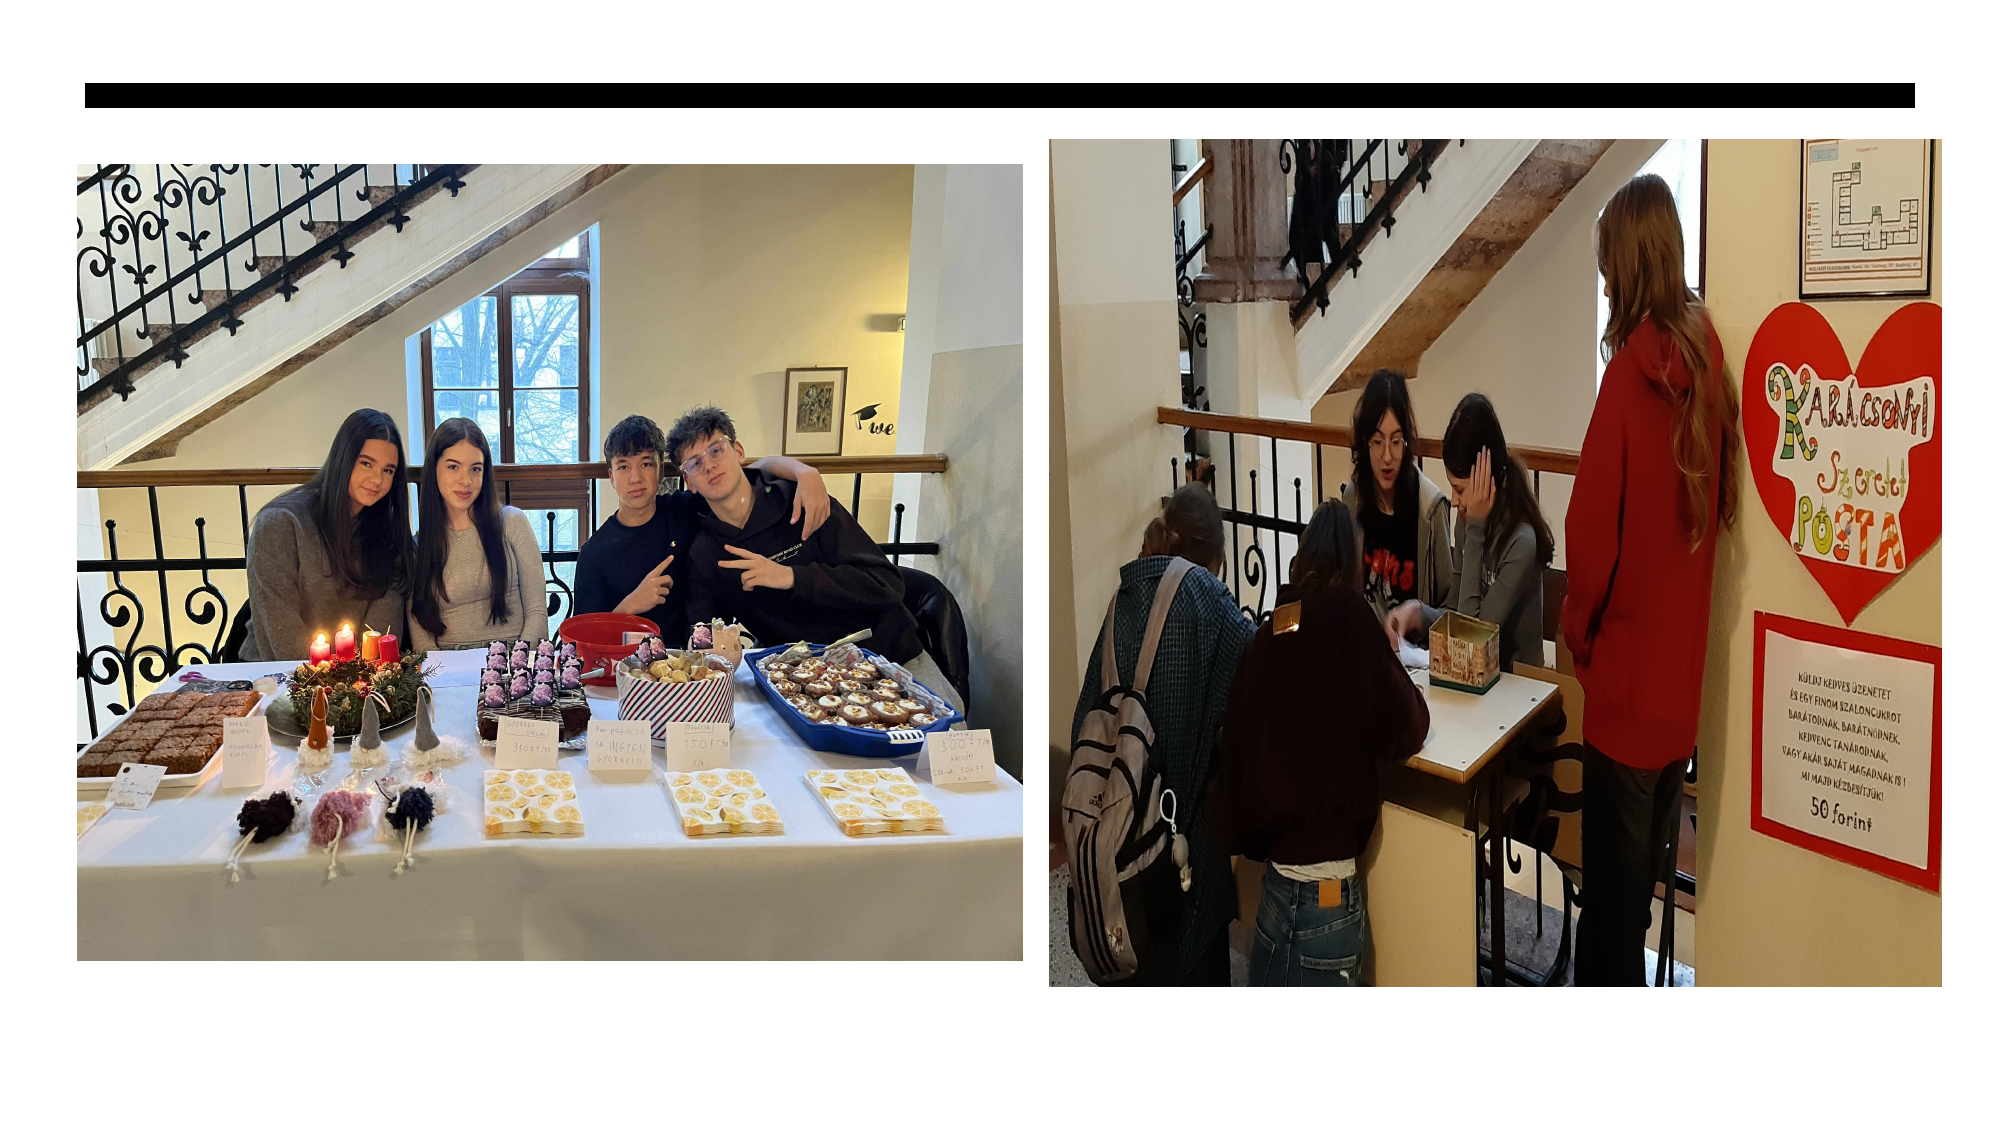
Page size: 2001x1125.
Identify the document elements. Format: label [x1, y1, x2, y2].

picture [1049, 139, 1943, 988]
picture [76, 163, 1024, 962]
